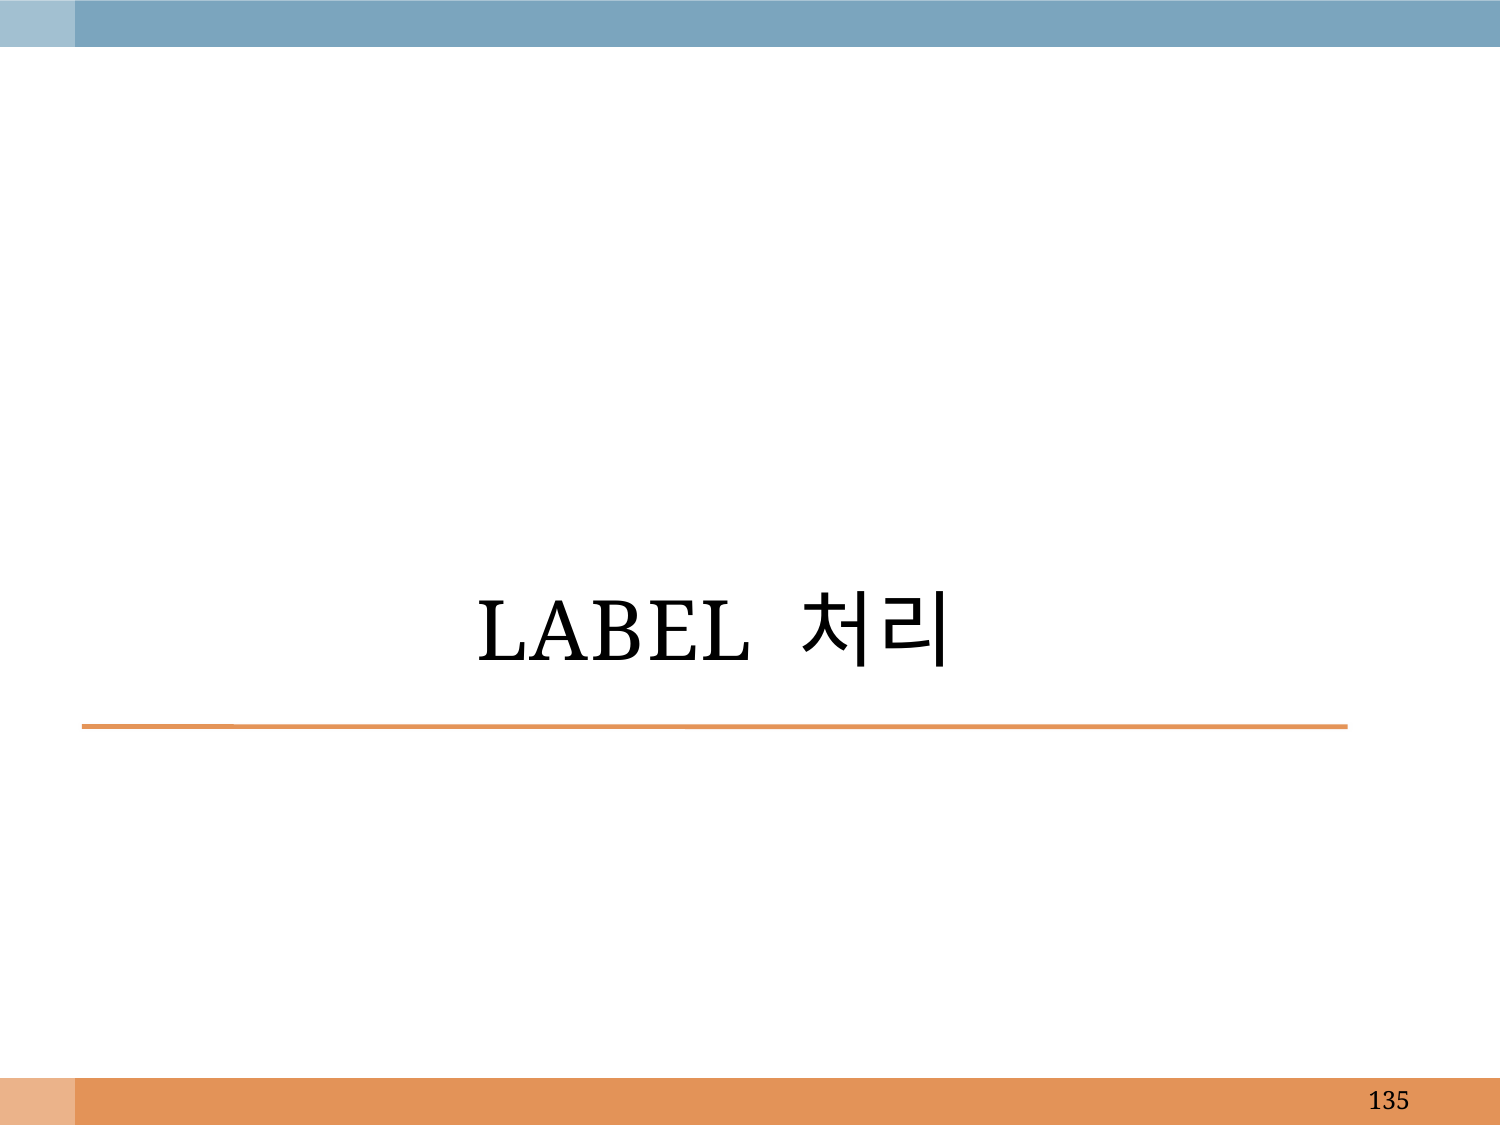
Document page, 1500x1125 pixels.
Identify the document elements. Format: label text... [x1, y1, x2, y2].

slide_number 135 [1074, 1078, 1425, 1125]
title Label 처리 [82, 503, 1348, 751]
